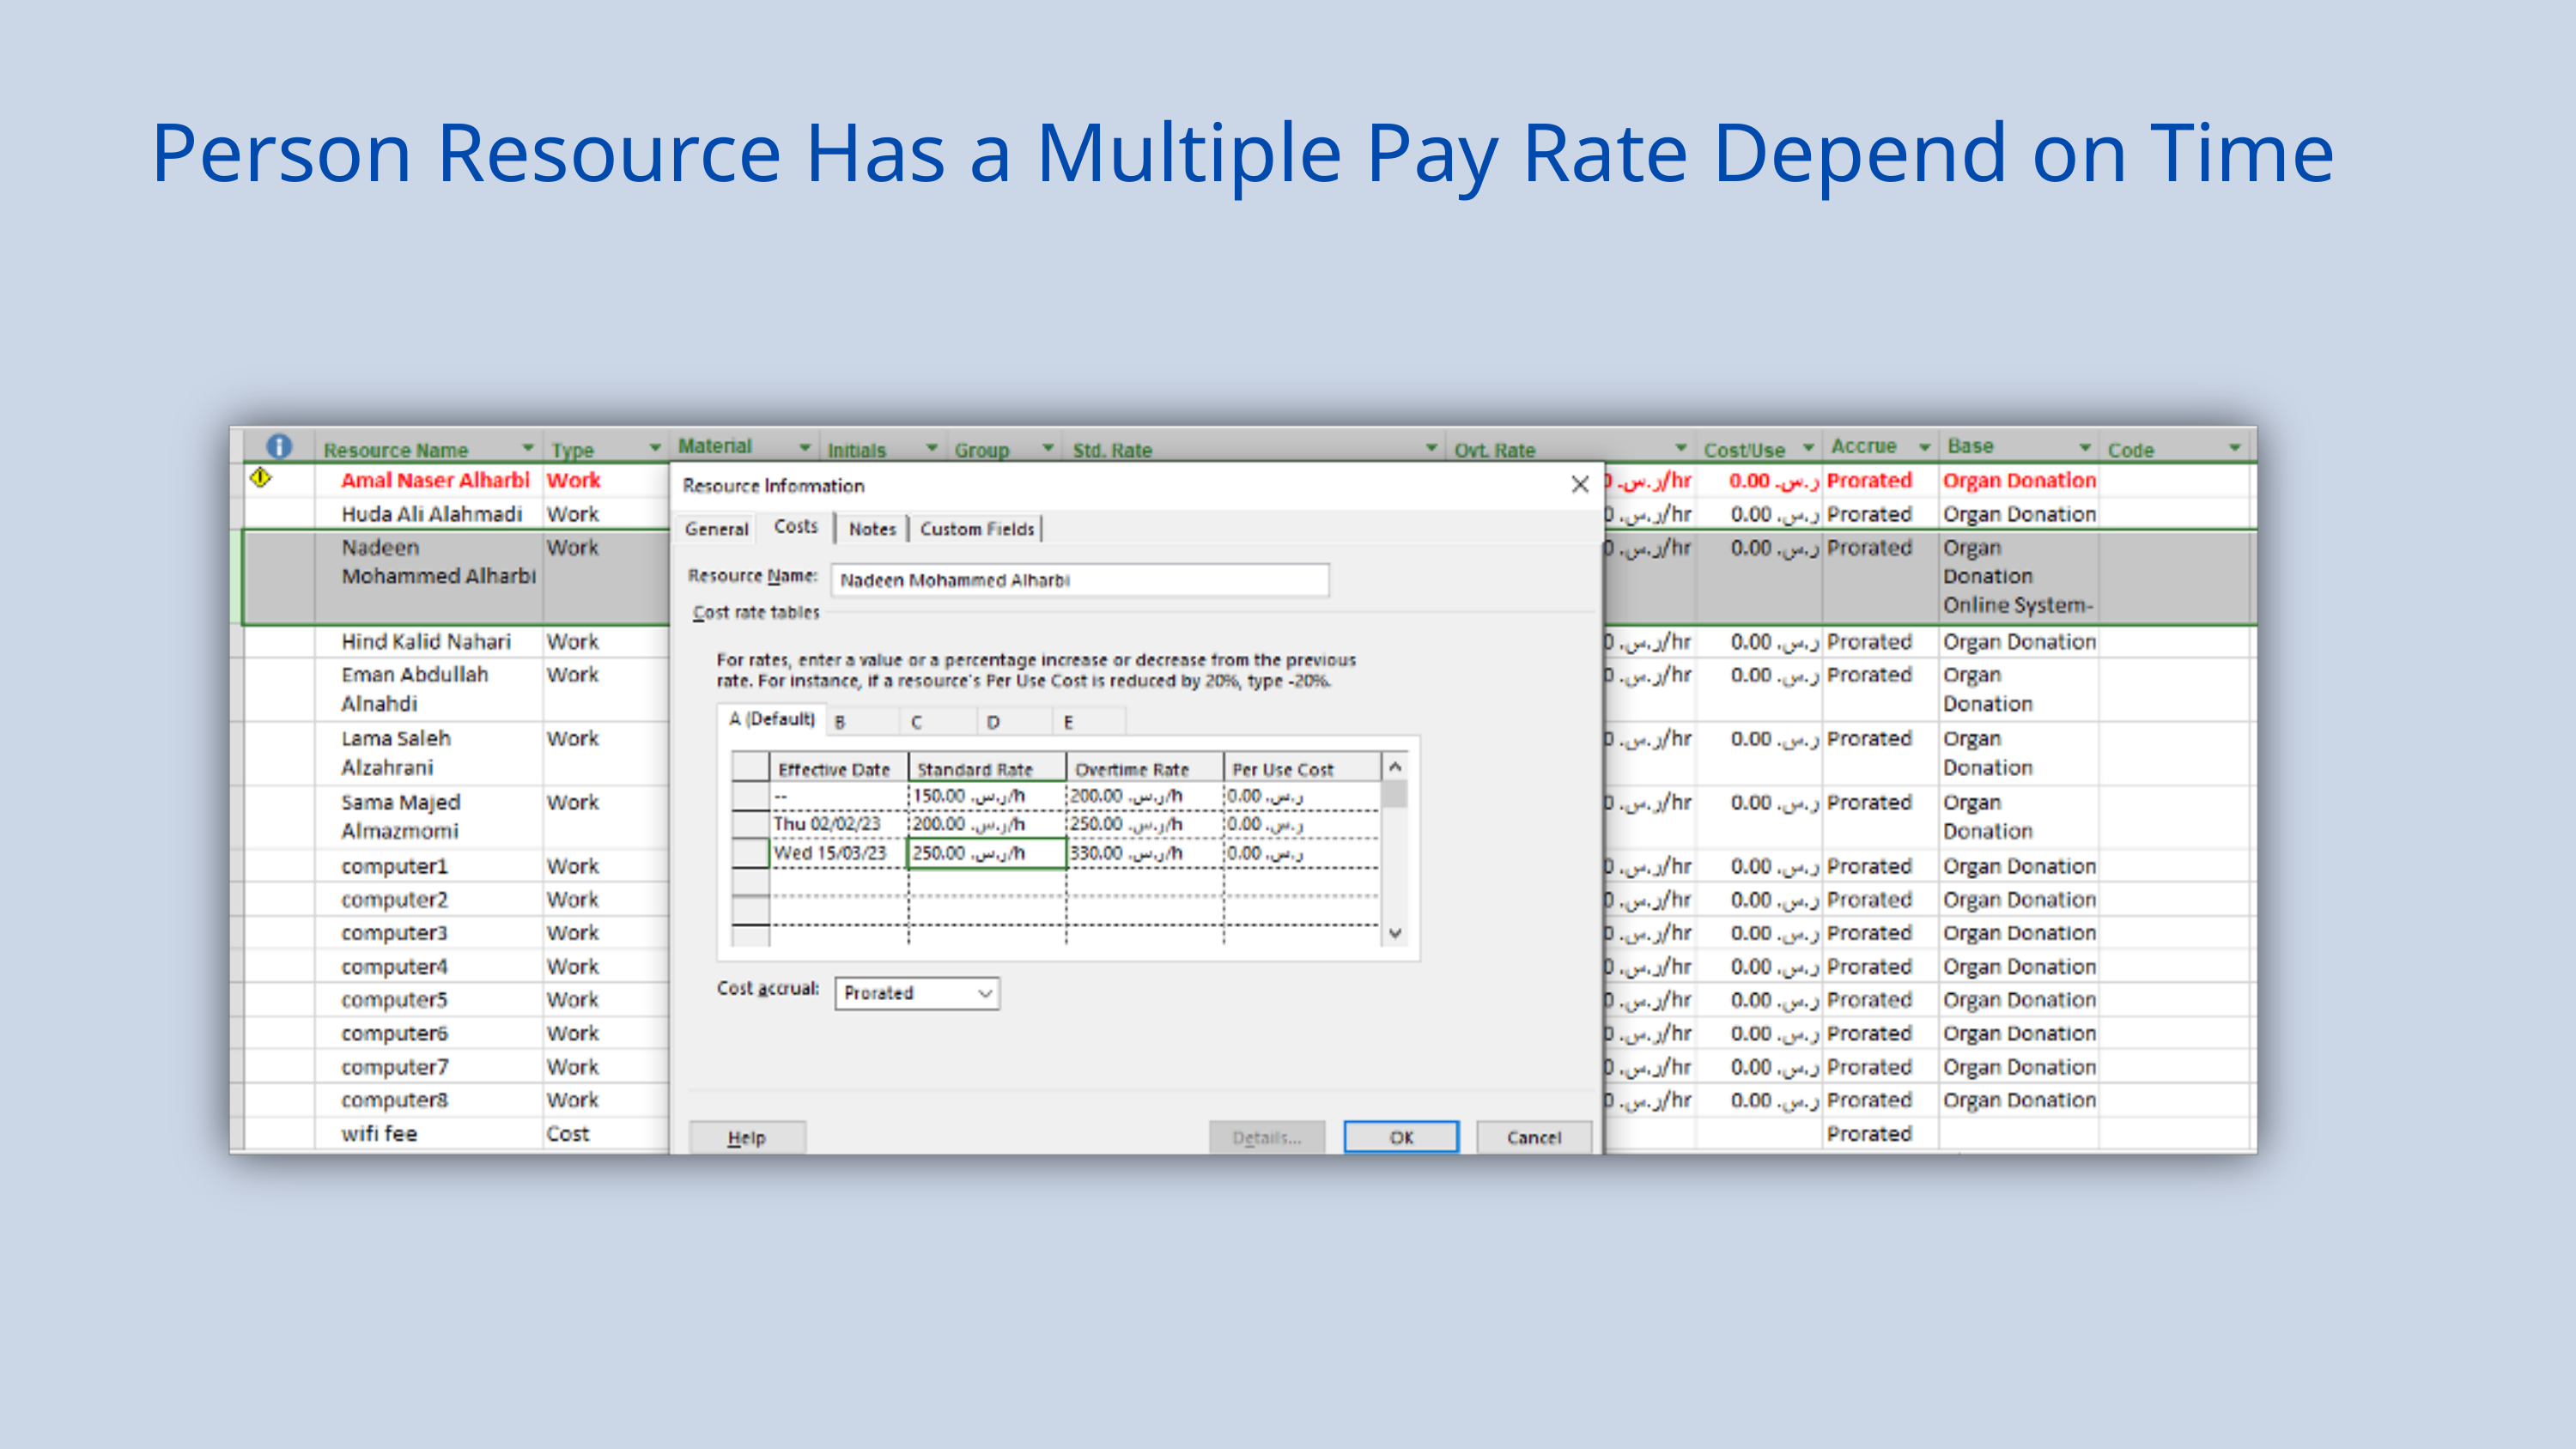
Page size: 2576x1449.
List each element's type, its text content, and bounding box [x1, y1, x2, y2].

picture [161, 355, 2327, 1224]
text_box Person Resource Has a Multiple Pay Rate Depend on Time [0, 84, 2576, 197]
